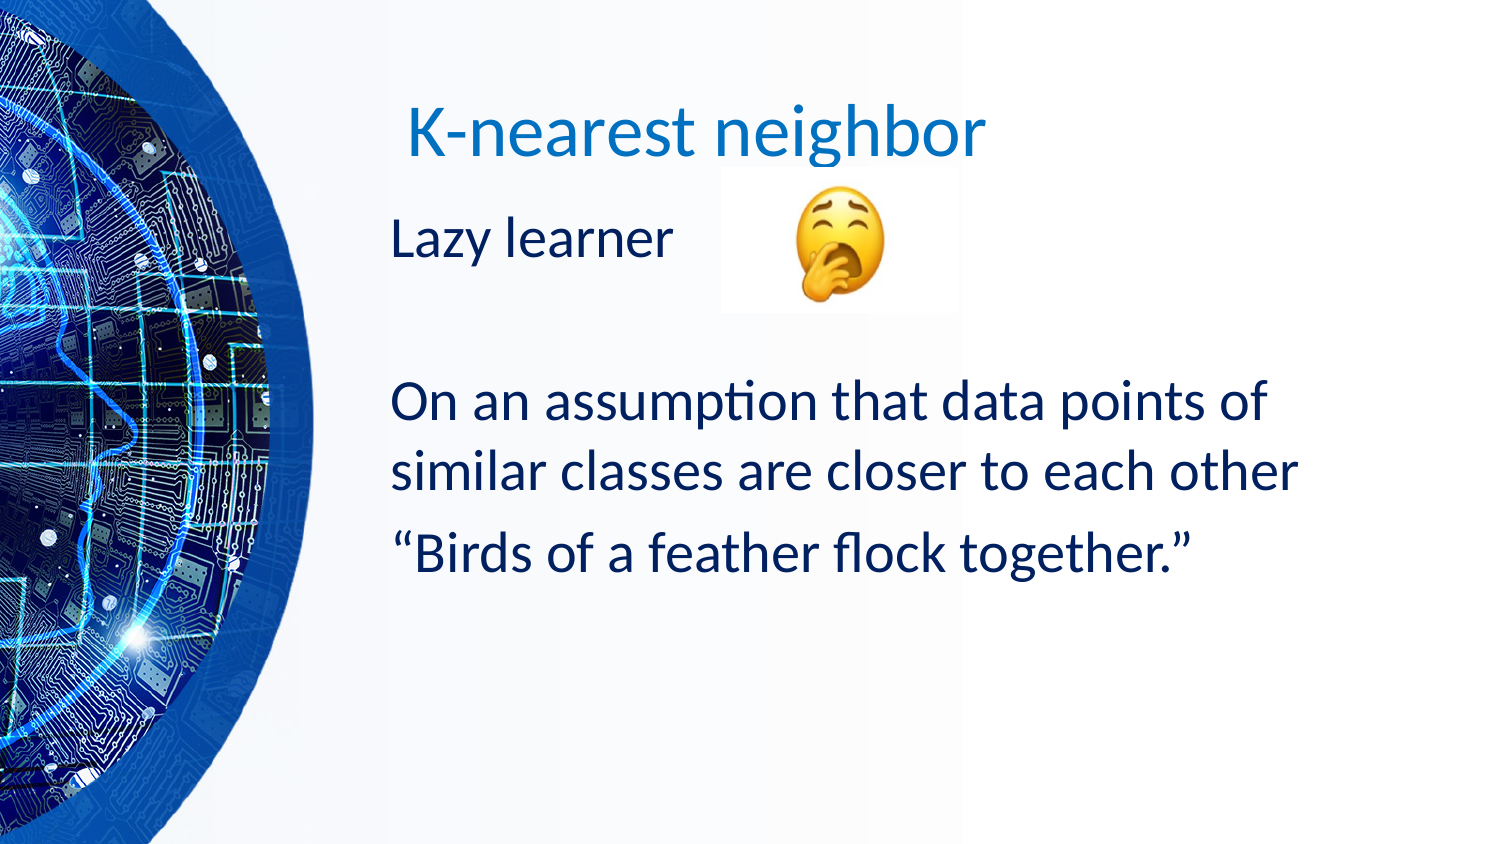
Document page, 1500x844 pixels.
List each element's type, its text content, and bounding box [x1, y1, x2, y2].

picture [0, 0, 1500, 844]
title K-nearest neighbor [392, 66, 1424, 186]
list Lazy learner On an assumption that data points of similar classes are closer to each other “Birds of a feather flock together.” [375, 191, 1410, 753]
